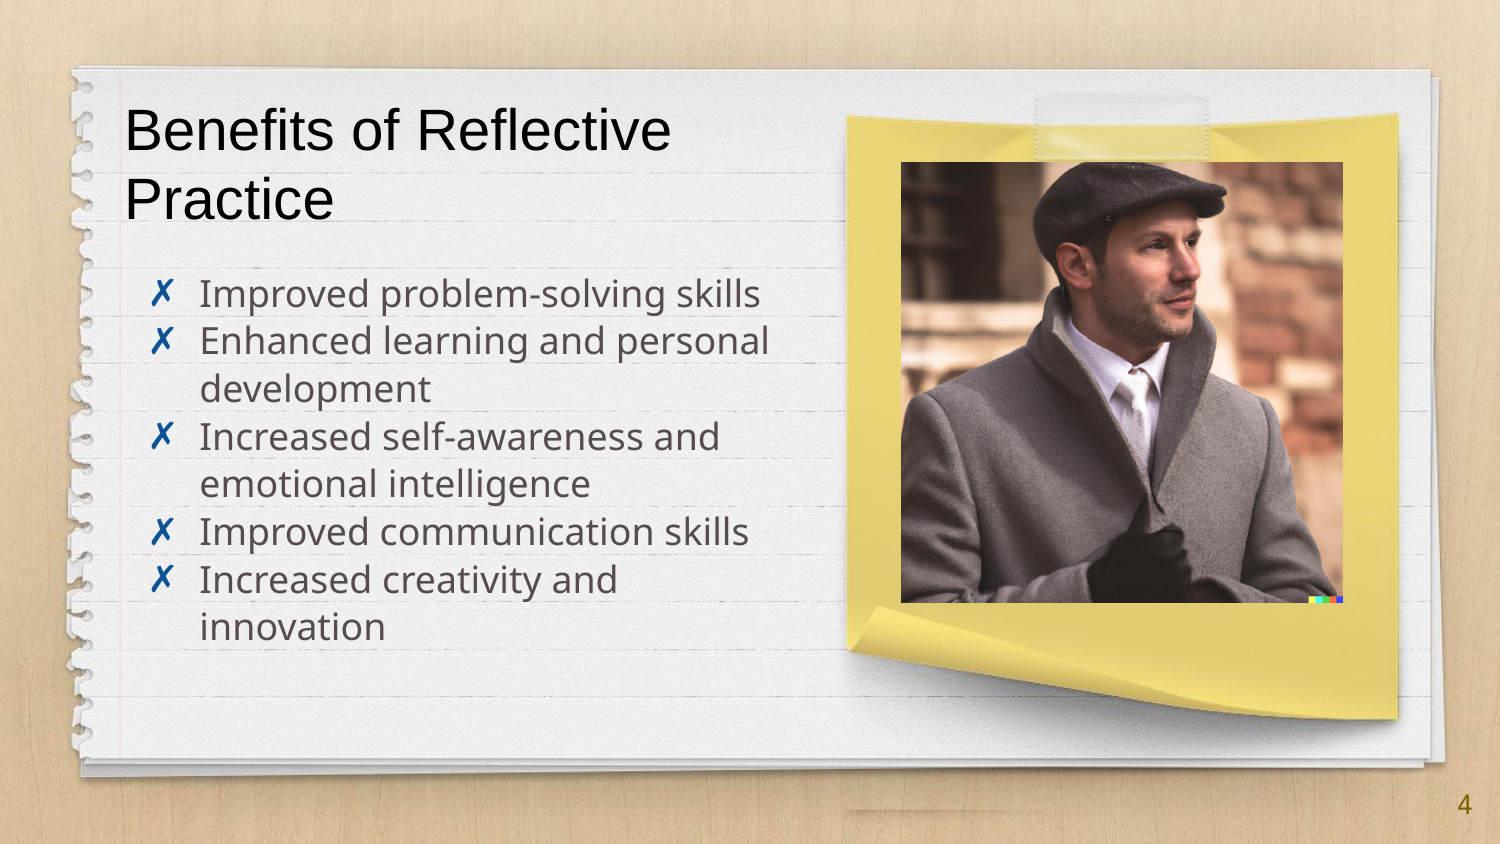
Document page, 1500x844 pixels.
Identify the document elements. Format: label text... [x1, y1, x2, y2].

slide_number 4 [1429, 767, 1500, 844]
text_box Benefits of Reflective Practice [109, 84, 756, 239]
subtitle Improved problem-solving skills Enhanced learning and personal development Increased self-awareness and emotional intelligence Improved communication skills Increased creativity and innovation [109, 251, 801, 397]
picture [0, 0, 1500, 844]
